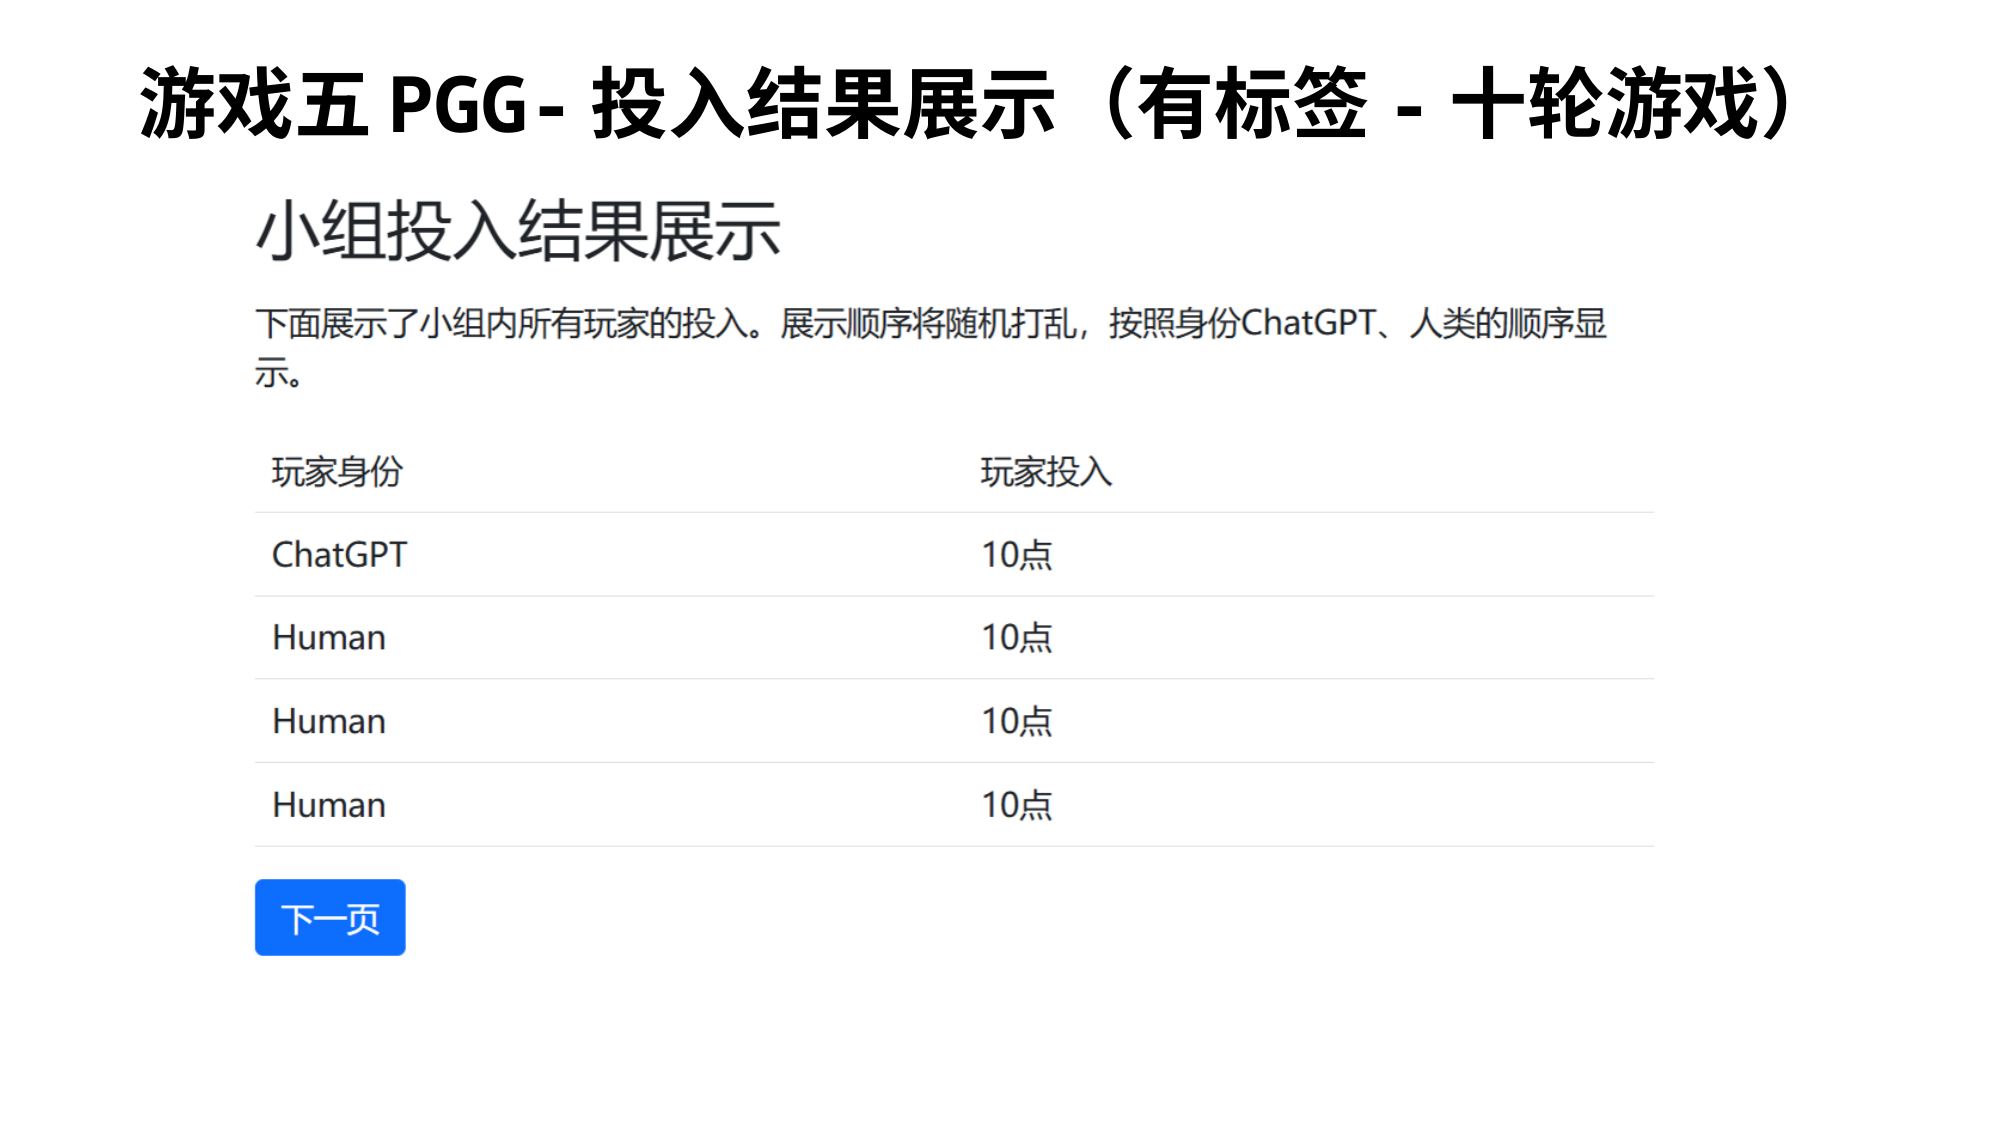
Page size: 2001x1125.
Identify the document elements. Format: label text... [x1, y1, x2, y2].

title 游戏五PGG-投入结果展示（有标签-十轮游戏） [123, 53, 1863, 161]
picture [136, 173, 1808, 1072]
